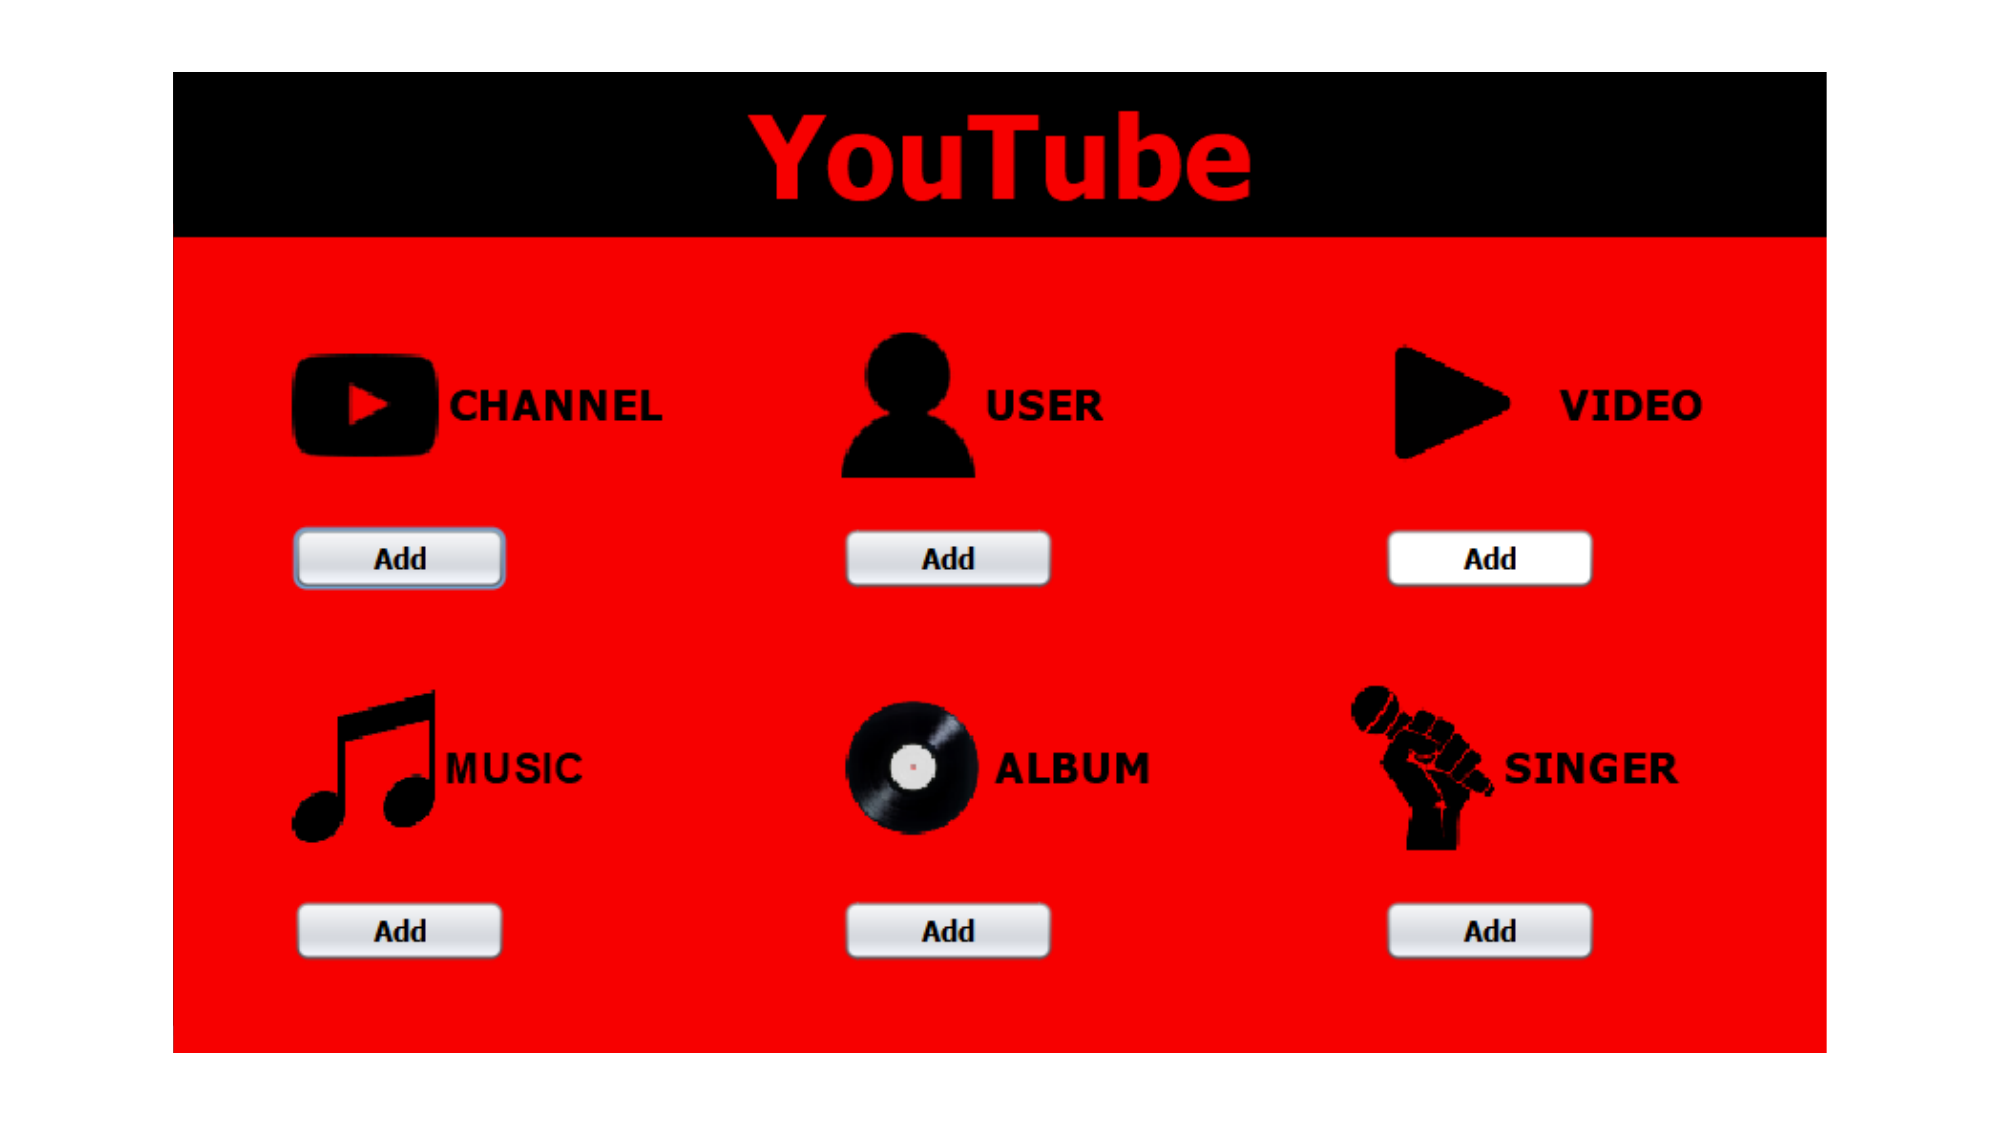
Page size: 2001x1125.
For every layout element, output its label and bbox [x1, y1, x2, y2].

picture [173, 72, 1827, 1053]
